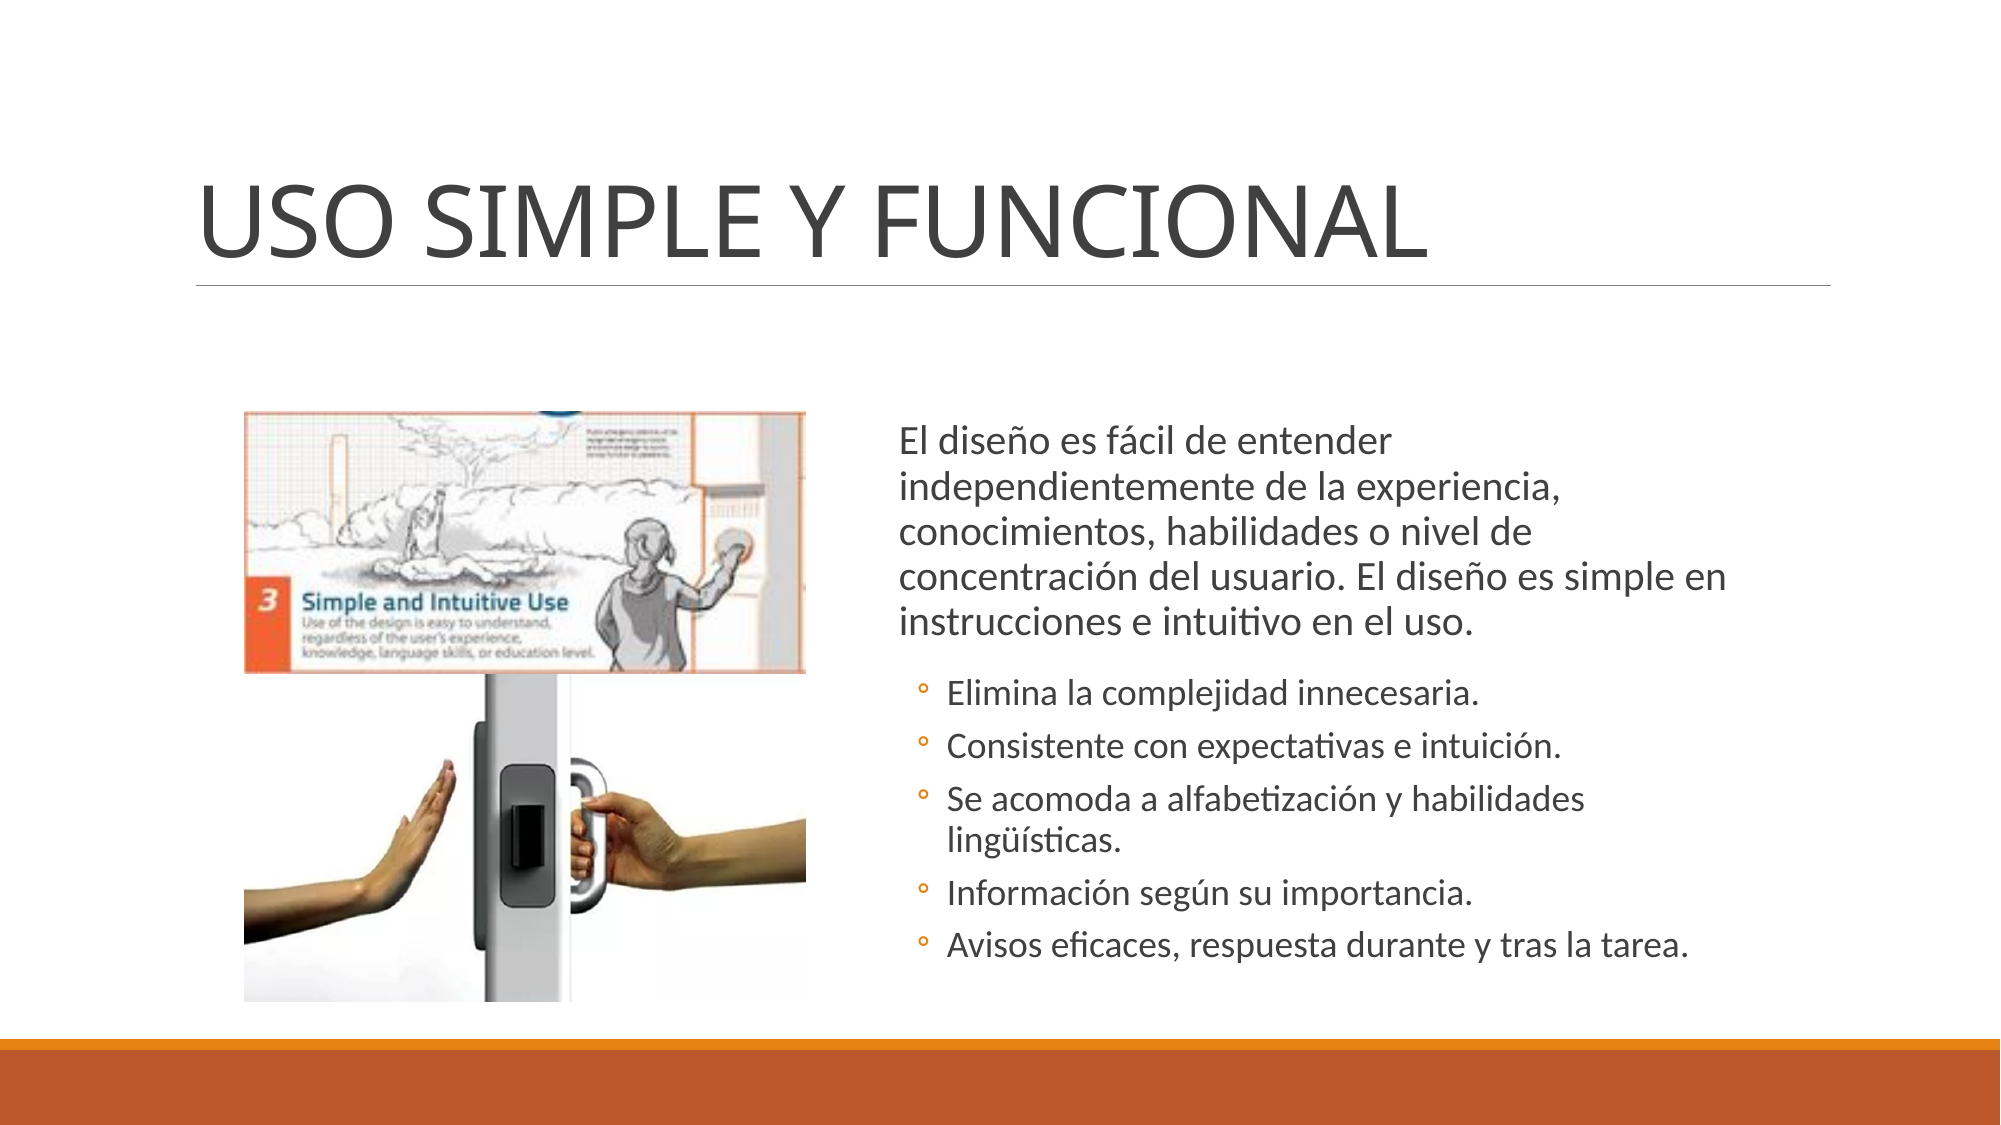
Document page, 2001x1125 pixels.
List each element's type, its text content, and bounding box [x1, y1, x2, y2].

list El diseño es fácil de entender independientemente de la experiencia, conocimientos, habilidades o nivel de concentración del usuario. El diseño es simple en instrucciones e intuitivo en el uso. Elimina la complejidad innecesaria. Consistente con expectativas e intuición. Se acomoda a alfabetización y habilidades lingüísticas. Información según su importancia. Avisos eficaces, respuesta durante y tras la tarea. [883, 411, 1740, 1013]
picture [244, 674, 806, 1003]
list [244, 410, 806, 673]
title USO SIMPLE Y FUNCIONAL [180, 47, 1830, 285]
